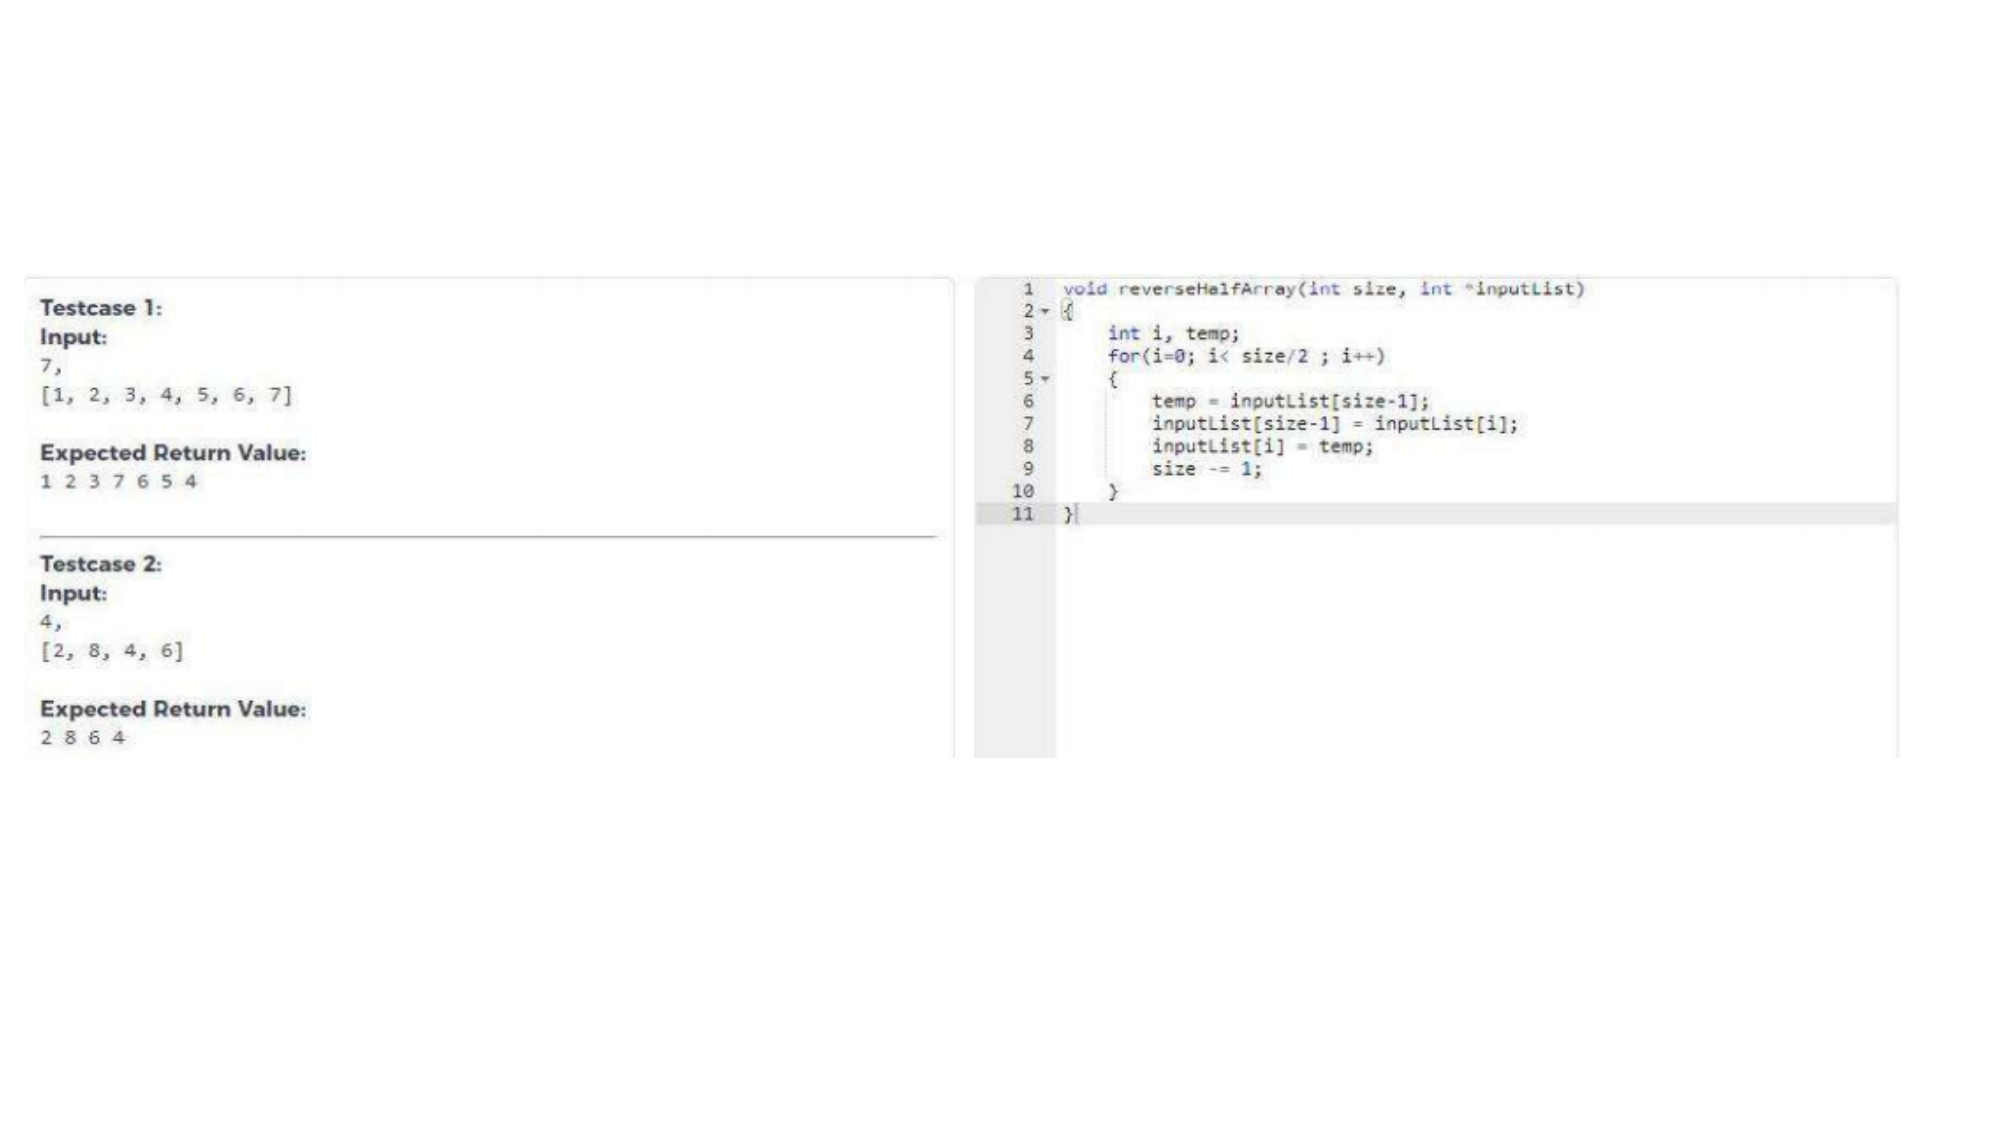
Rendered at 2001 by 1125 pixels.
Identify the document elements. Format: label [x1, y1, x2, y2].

picture [24, 274, 1901, 758]
